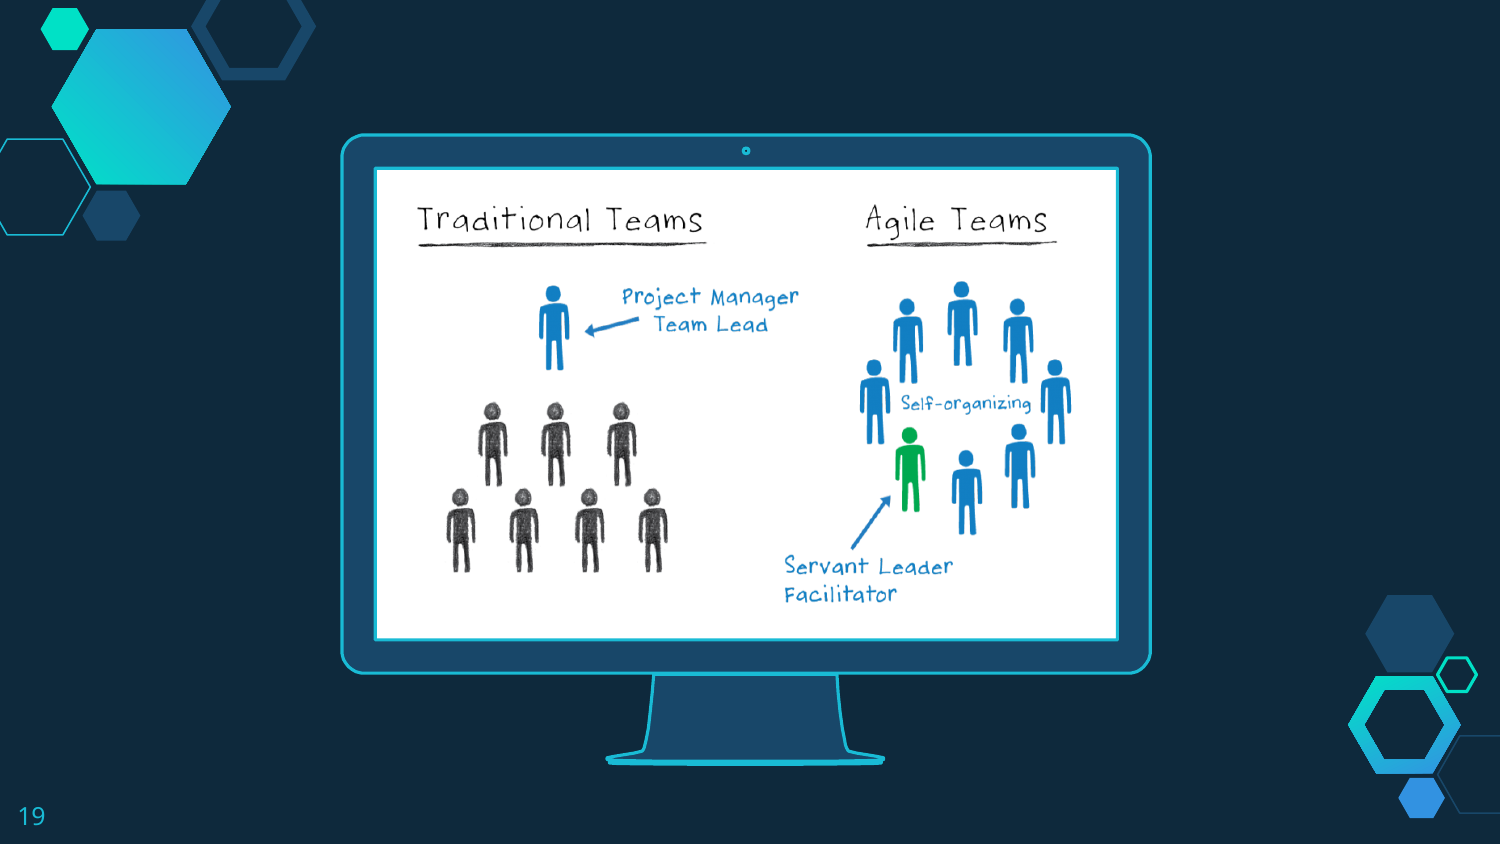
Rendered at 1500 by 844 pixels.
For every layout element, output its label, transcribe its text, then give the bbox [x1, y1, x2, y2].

picture [375, 168, 1117, 637]
text_box [341, 135, 1151, 765]
slide_number 19 [2, 785, 93, 844]
